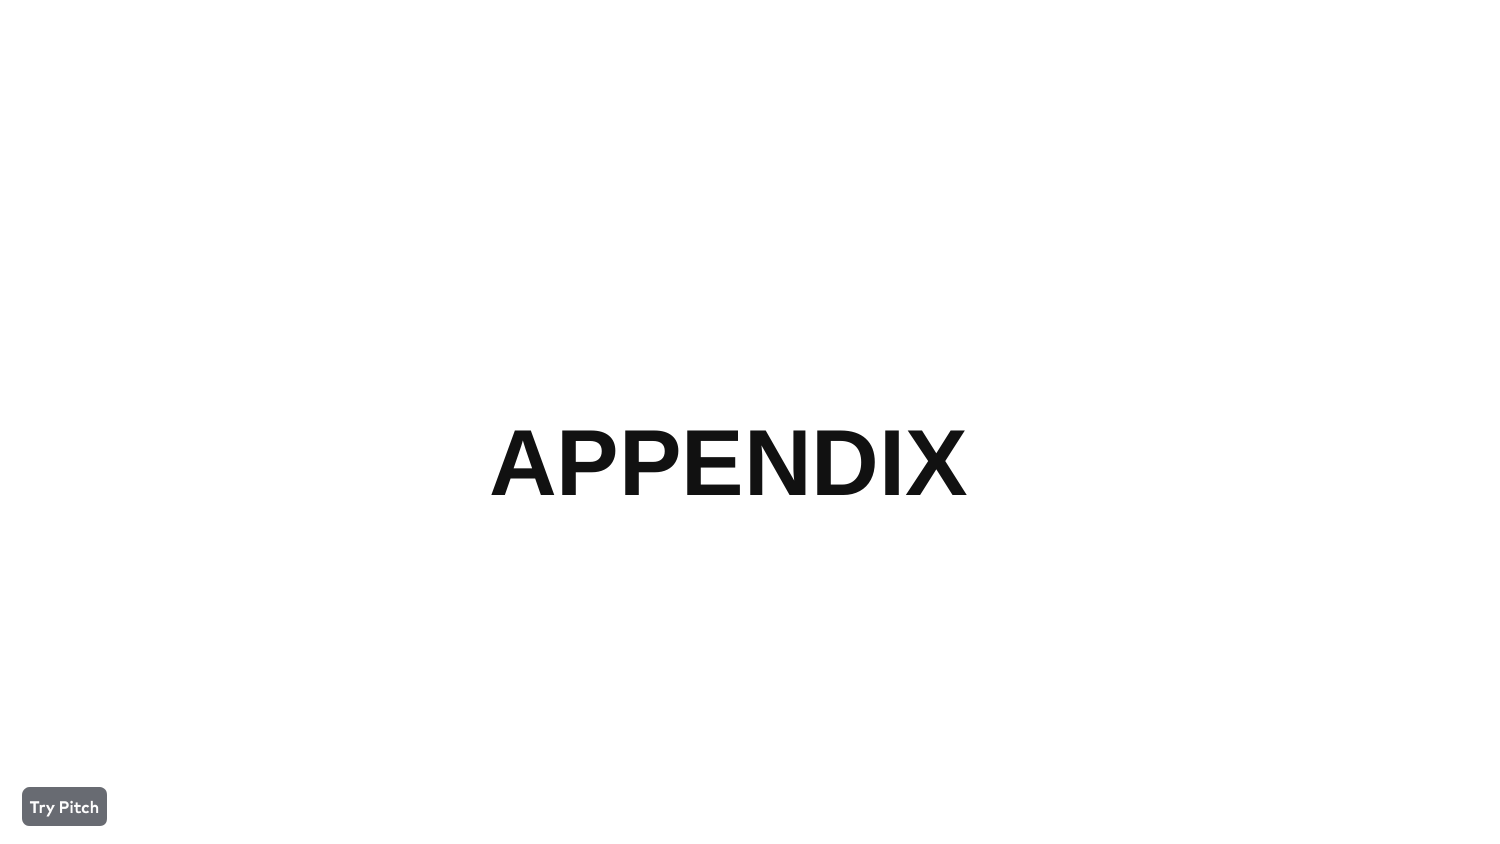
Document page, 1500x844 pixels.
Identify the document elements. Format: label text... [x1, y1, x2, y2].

picture [22, 787, 108, 826]
text_box APPENDIX [489, 356, 1240, 488]
